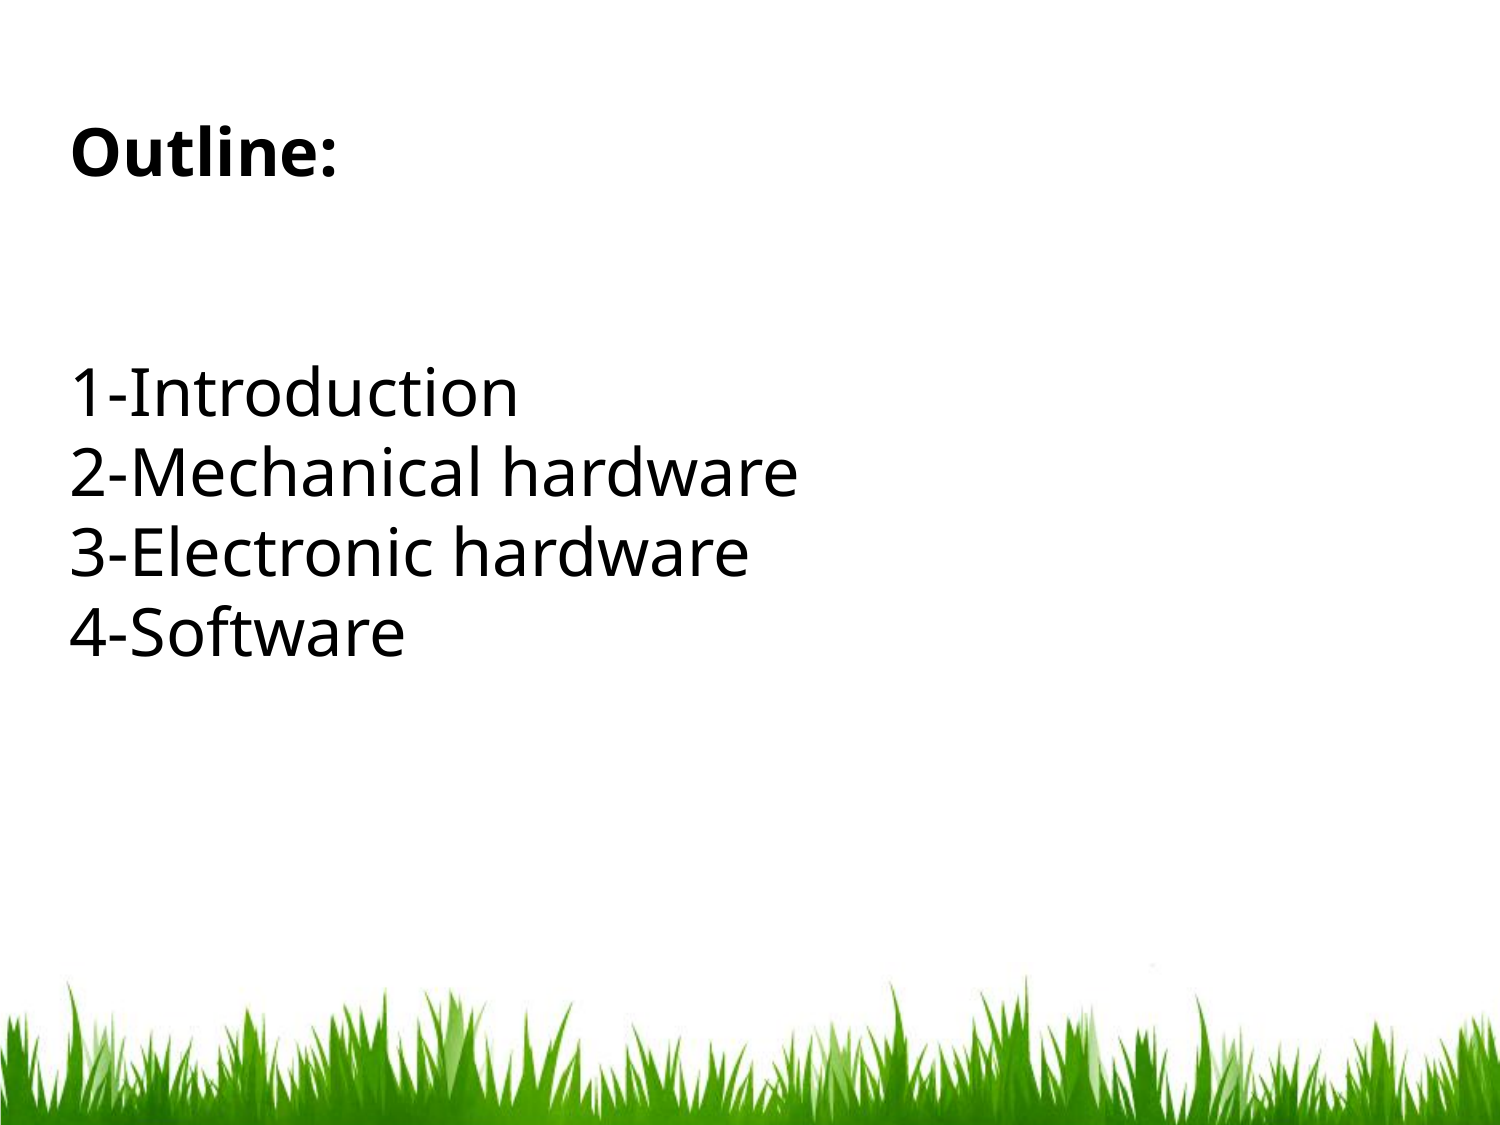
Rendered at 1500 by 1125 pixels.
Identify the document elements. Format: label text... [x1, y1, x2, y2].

text_box Outline: 1-Introduction 2-Mechanical hardware 3-Electronic hardware 4-Software [55, 102, 1157, 857]
picture [0, 962, 1500, 1125]
